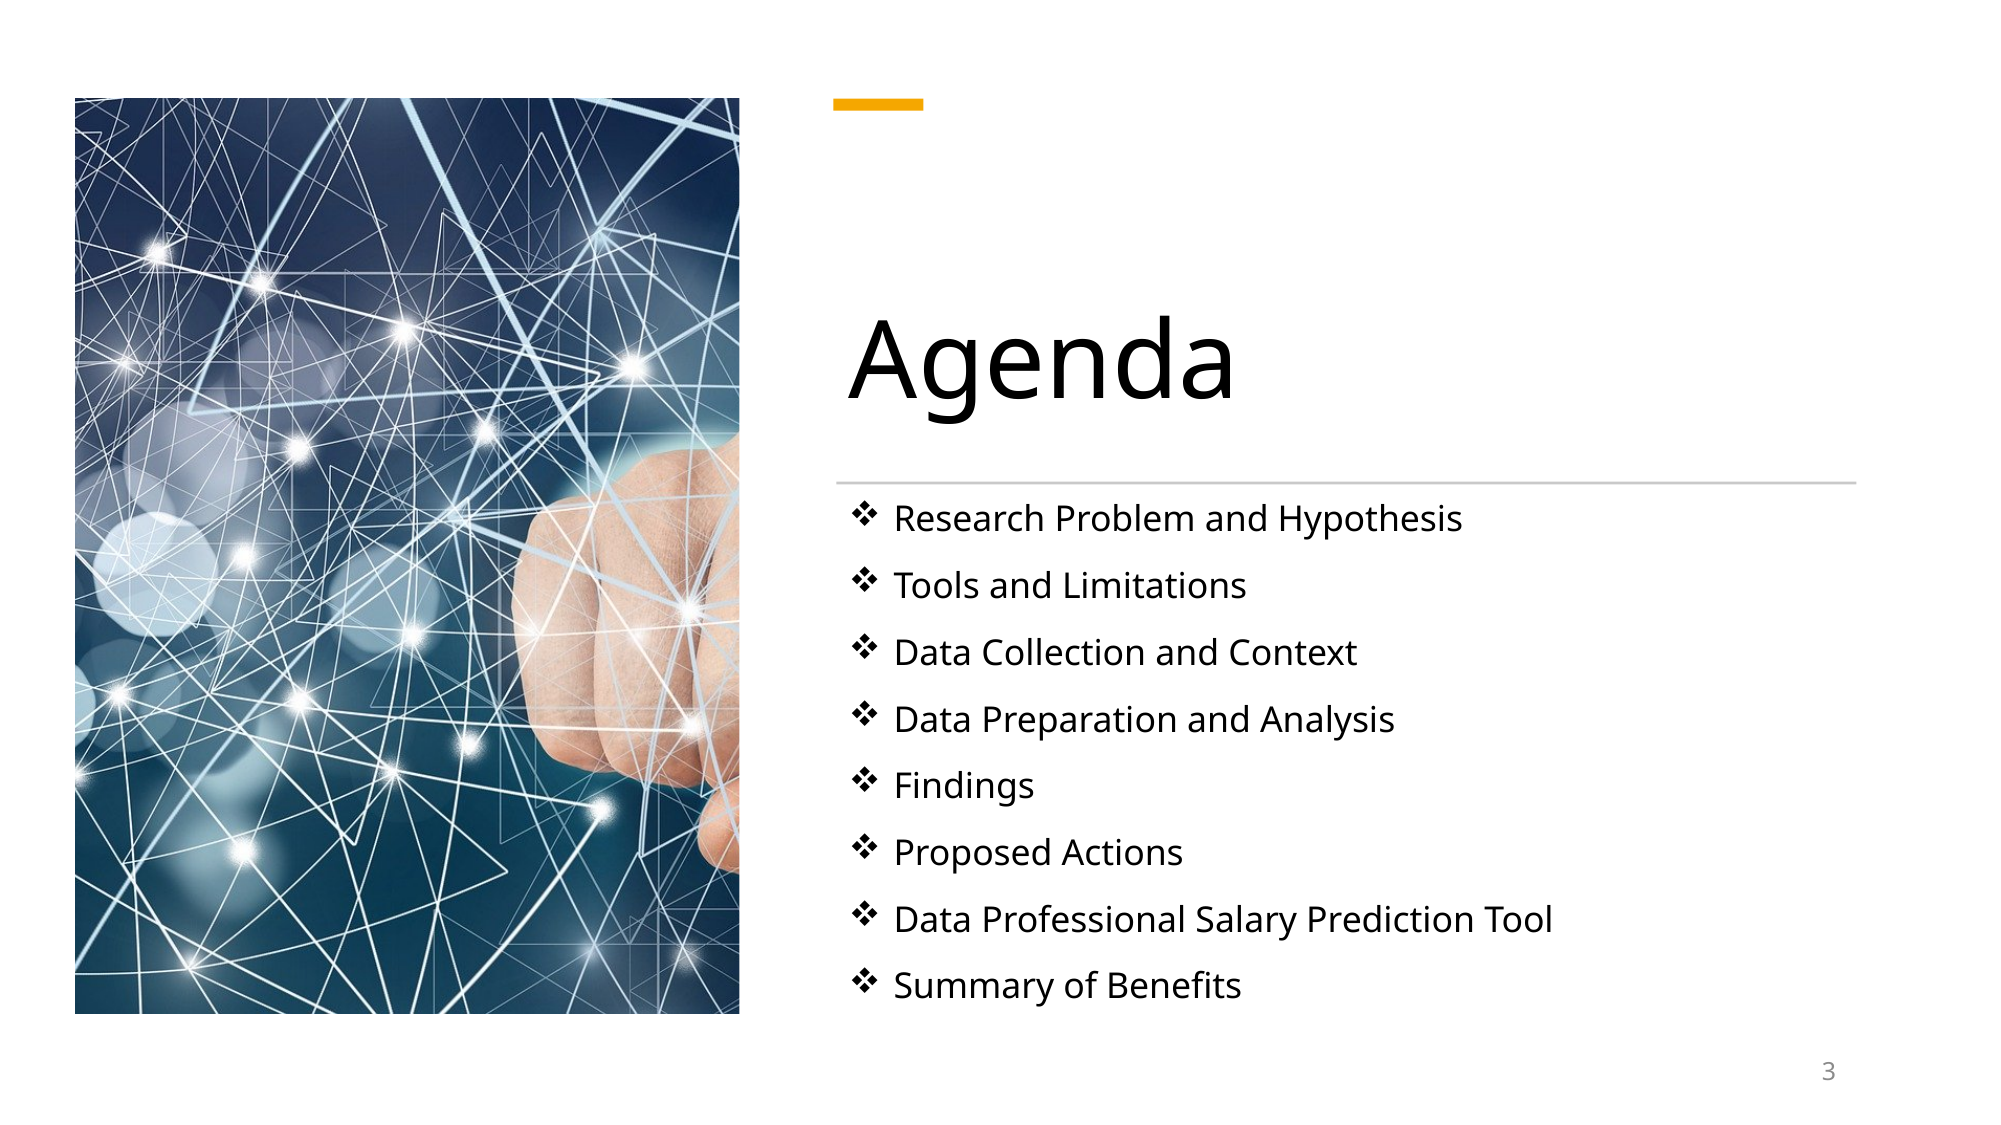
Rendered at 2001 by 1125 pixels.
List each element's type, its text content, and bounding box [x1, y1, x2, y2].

title Agenda [833, 176, 1863, 429]
picture [74, 98, 740, 1014]
slide_number 3 [1401, 1042, 1851, 1103]
list Research Problem and Hypothesis Tools and Limitations Data Collection and Context Data Preparation and Analysis Findings Proposed Actions Data Professional Salary Prediction Tool Summary of Benefits [833, 484, 1863, 1014]
